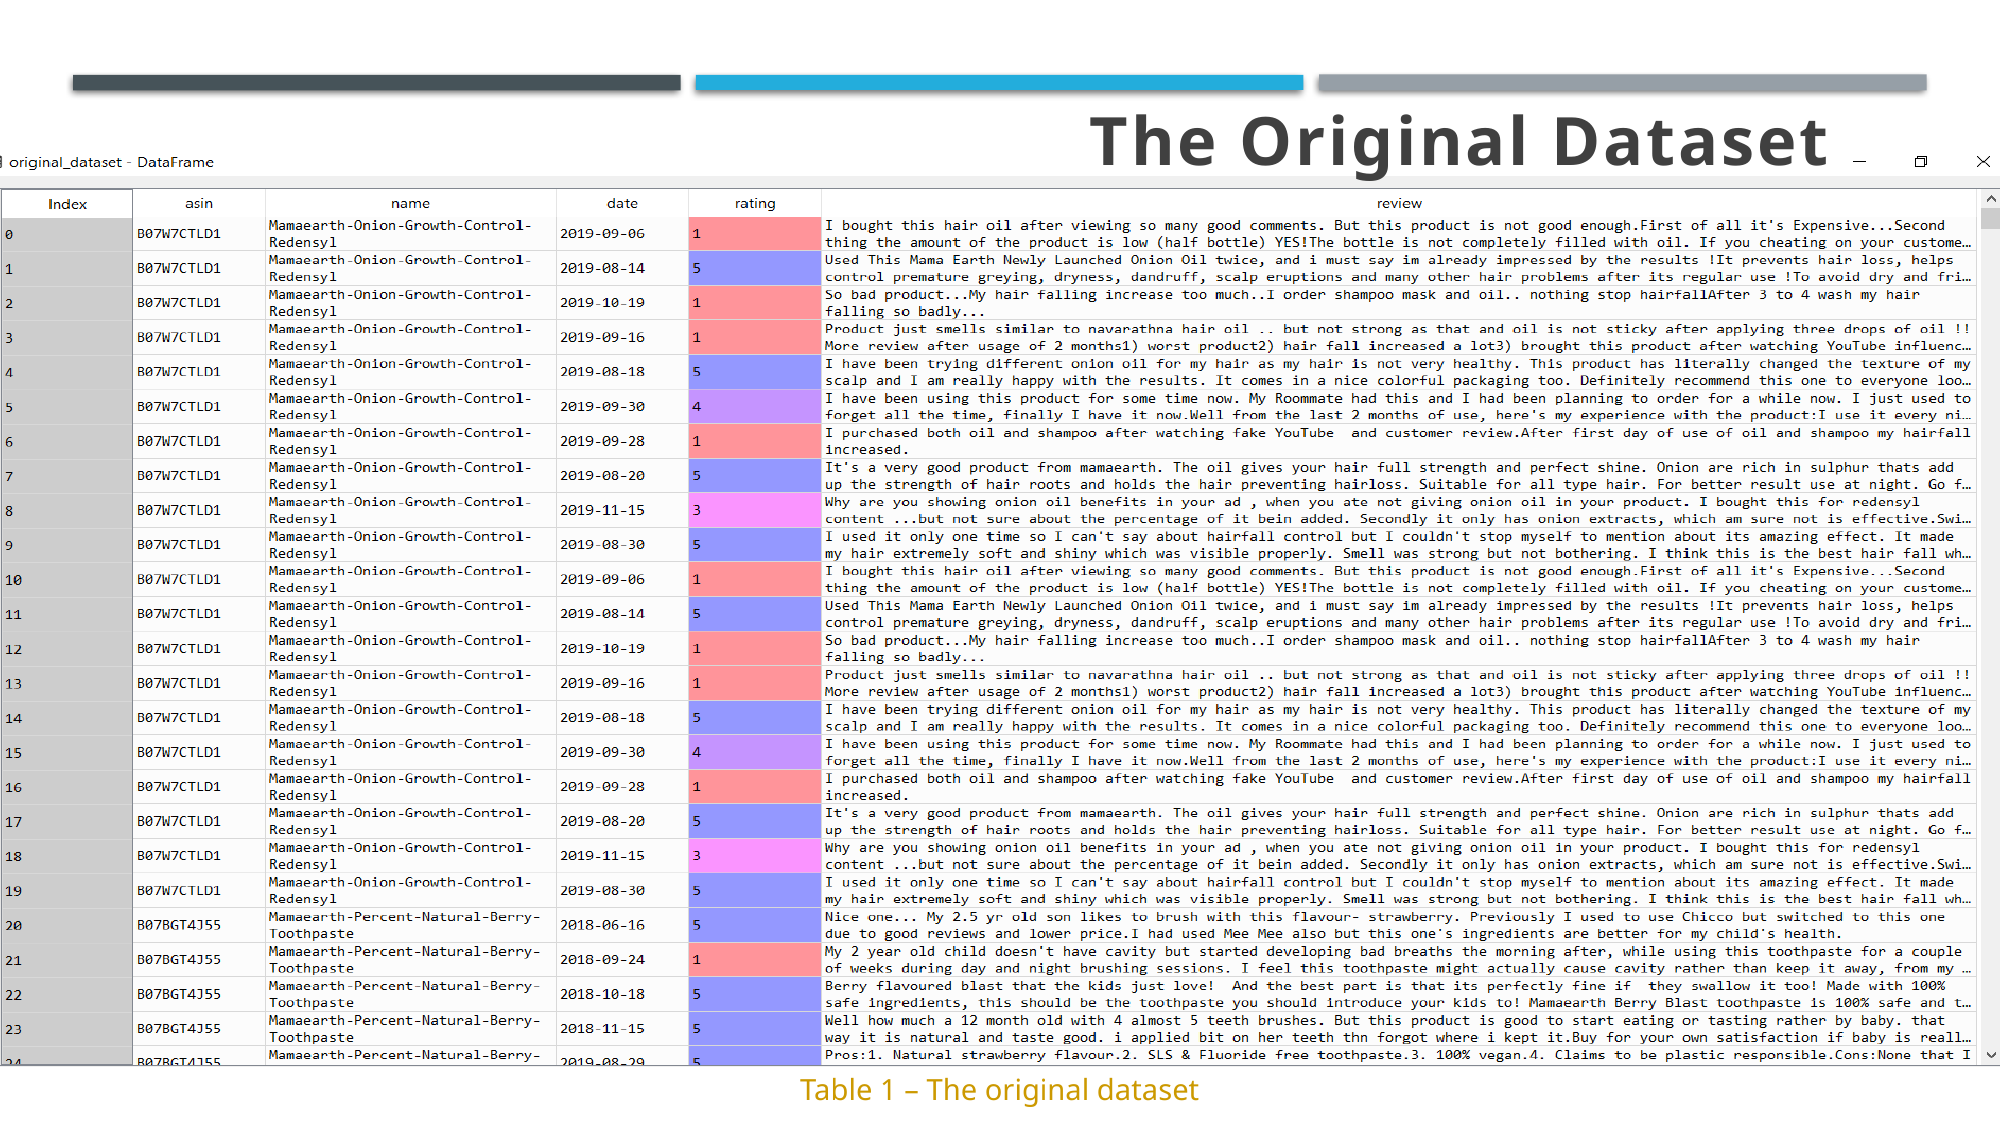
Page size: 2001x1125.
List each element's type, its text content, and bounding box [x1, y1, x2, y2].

picture [0, 147, 2000, 1068]
title The Original Dataset [37, 91, 1848, 145]
text_box Table 1 – The original dataset [785, 1079, 1215, 1115]
